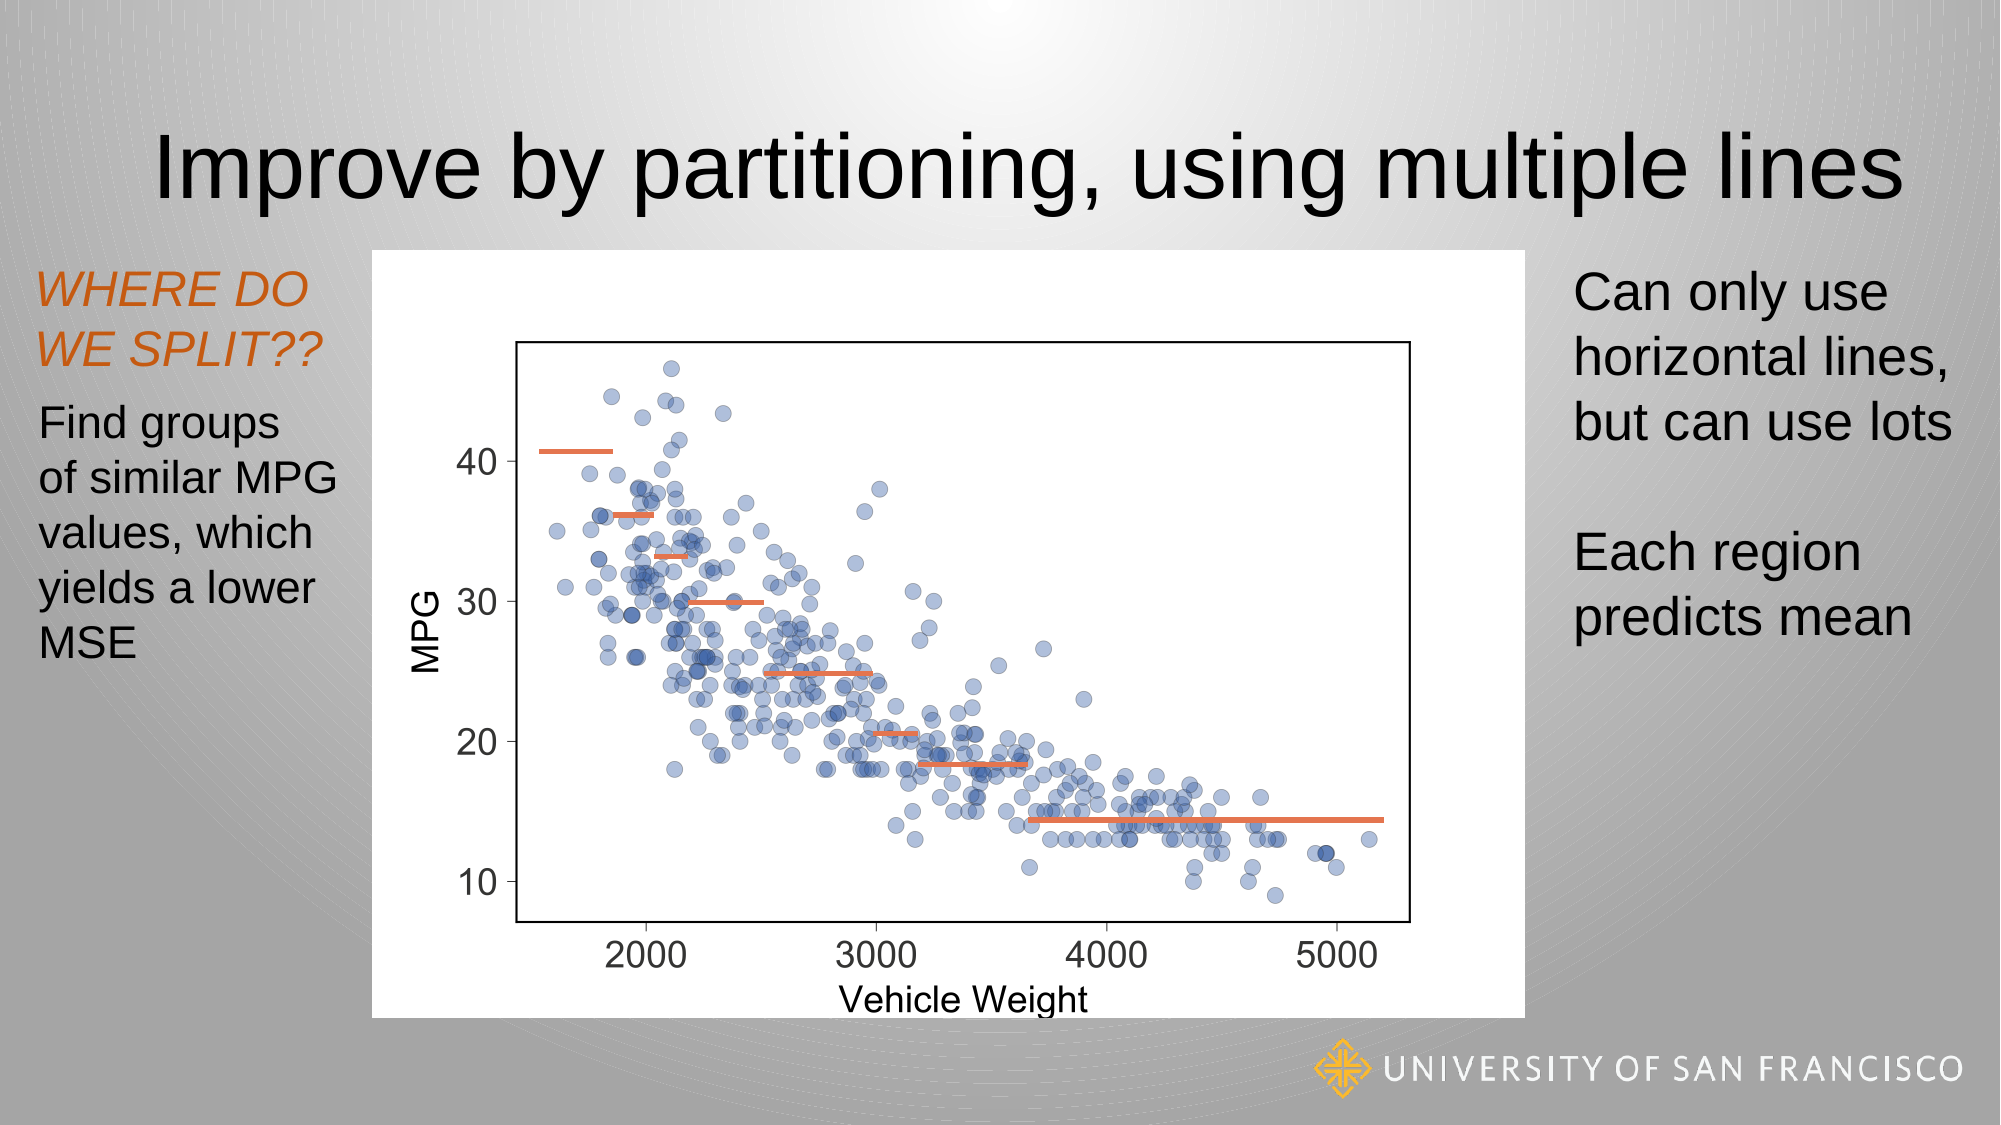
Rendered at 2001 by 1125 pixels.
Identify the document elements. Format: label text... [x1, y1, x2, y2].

text_box Find groups of similar MPG values, which yields a lower MSE [23, 385, 372, 676]
picture [372, 250, 1525, 1018]
text_box Can only use horizontal lines, but can use lots Each region predicts mean [1558, 249, 1970, 654]
text_box WHERE DO WE SPLIT?? [19, 249, 339, 384]
title Improve by partitioning, using multiple lines [137, 59, 1933, 278]
